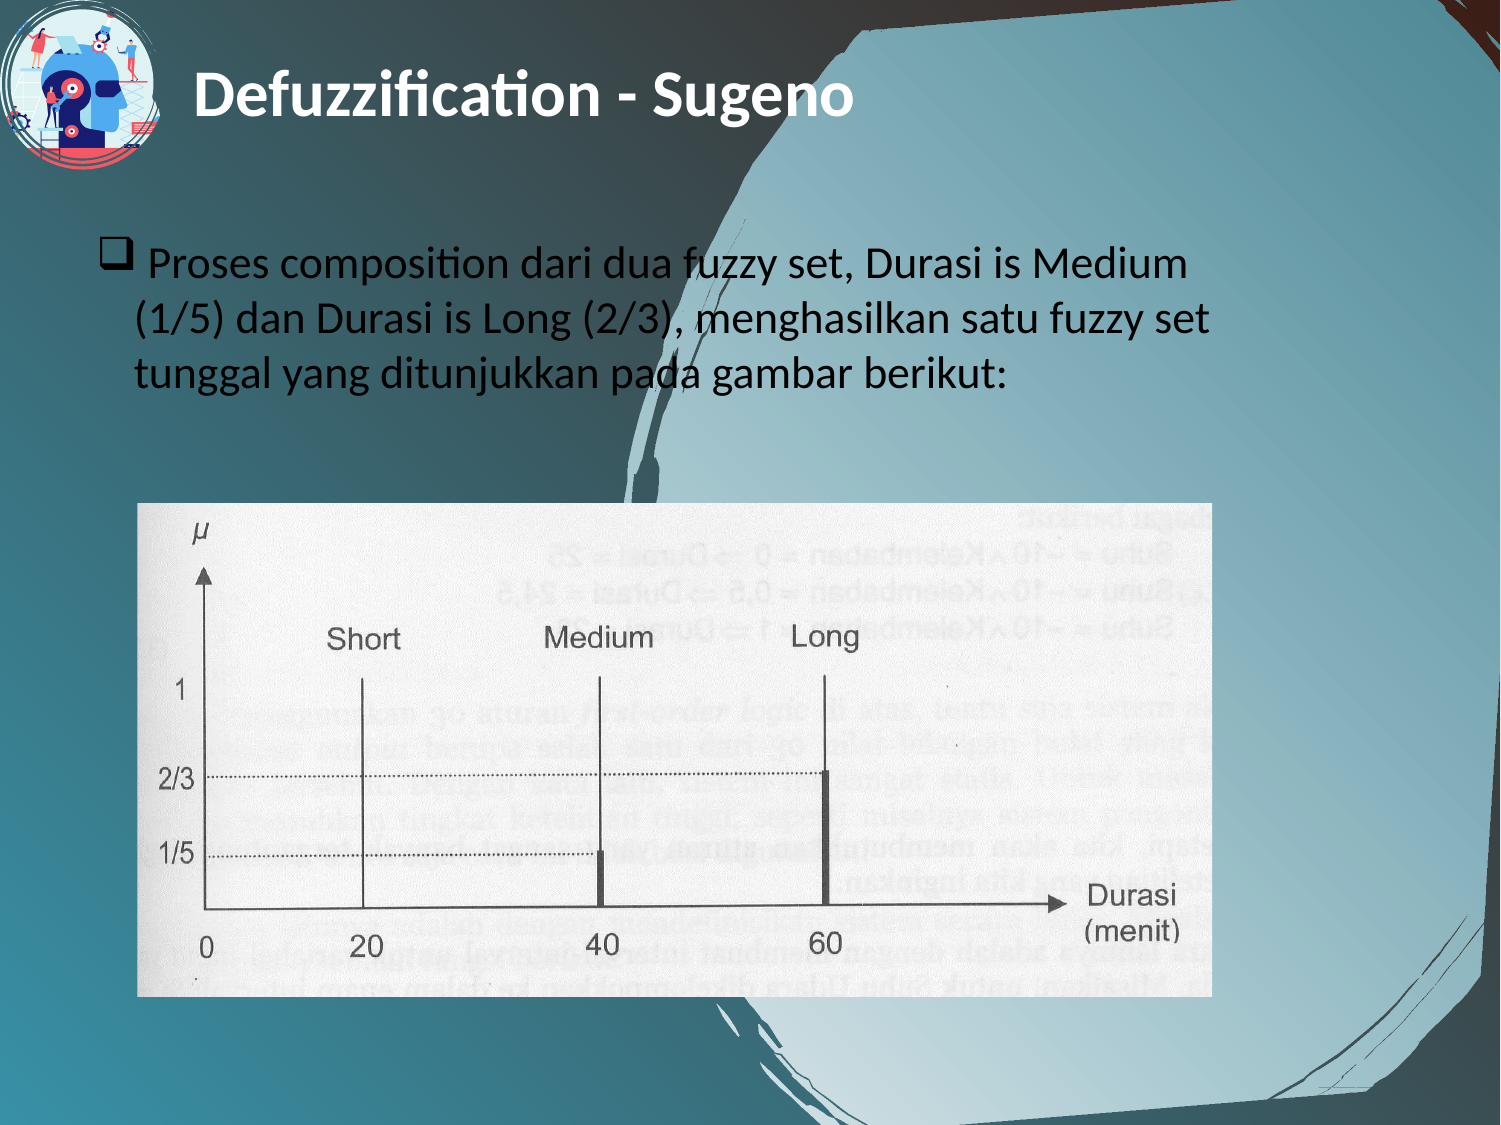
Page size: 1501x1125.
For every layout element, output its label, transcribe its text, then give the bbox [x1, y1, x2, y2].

picture [137, 503, 1213, 997]
picture [0, 0, 161, 170]
text_box Proses composition dari dua fuzzy set, Durasi is Medium (1/5) dan Durasi is Long (2/3), menghasilkan satu fuzzy set tunggal yang ditunjukkan pada gambar berikut: [62, 224, 1302, 493]
title Defuzzification - Sugeno [193, 31, 1501, 130]
